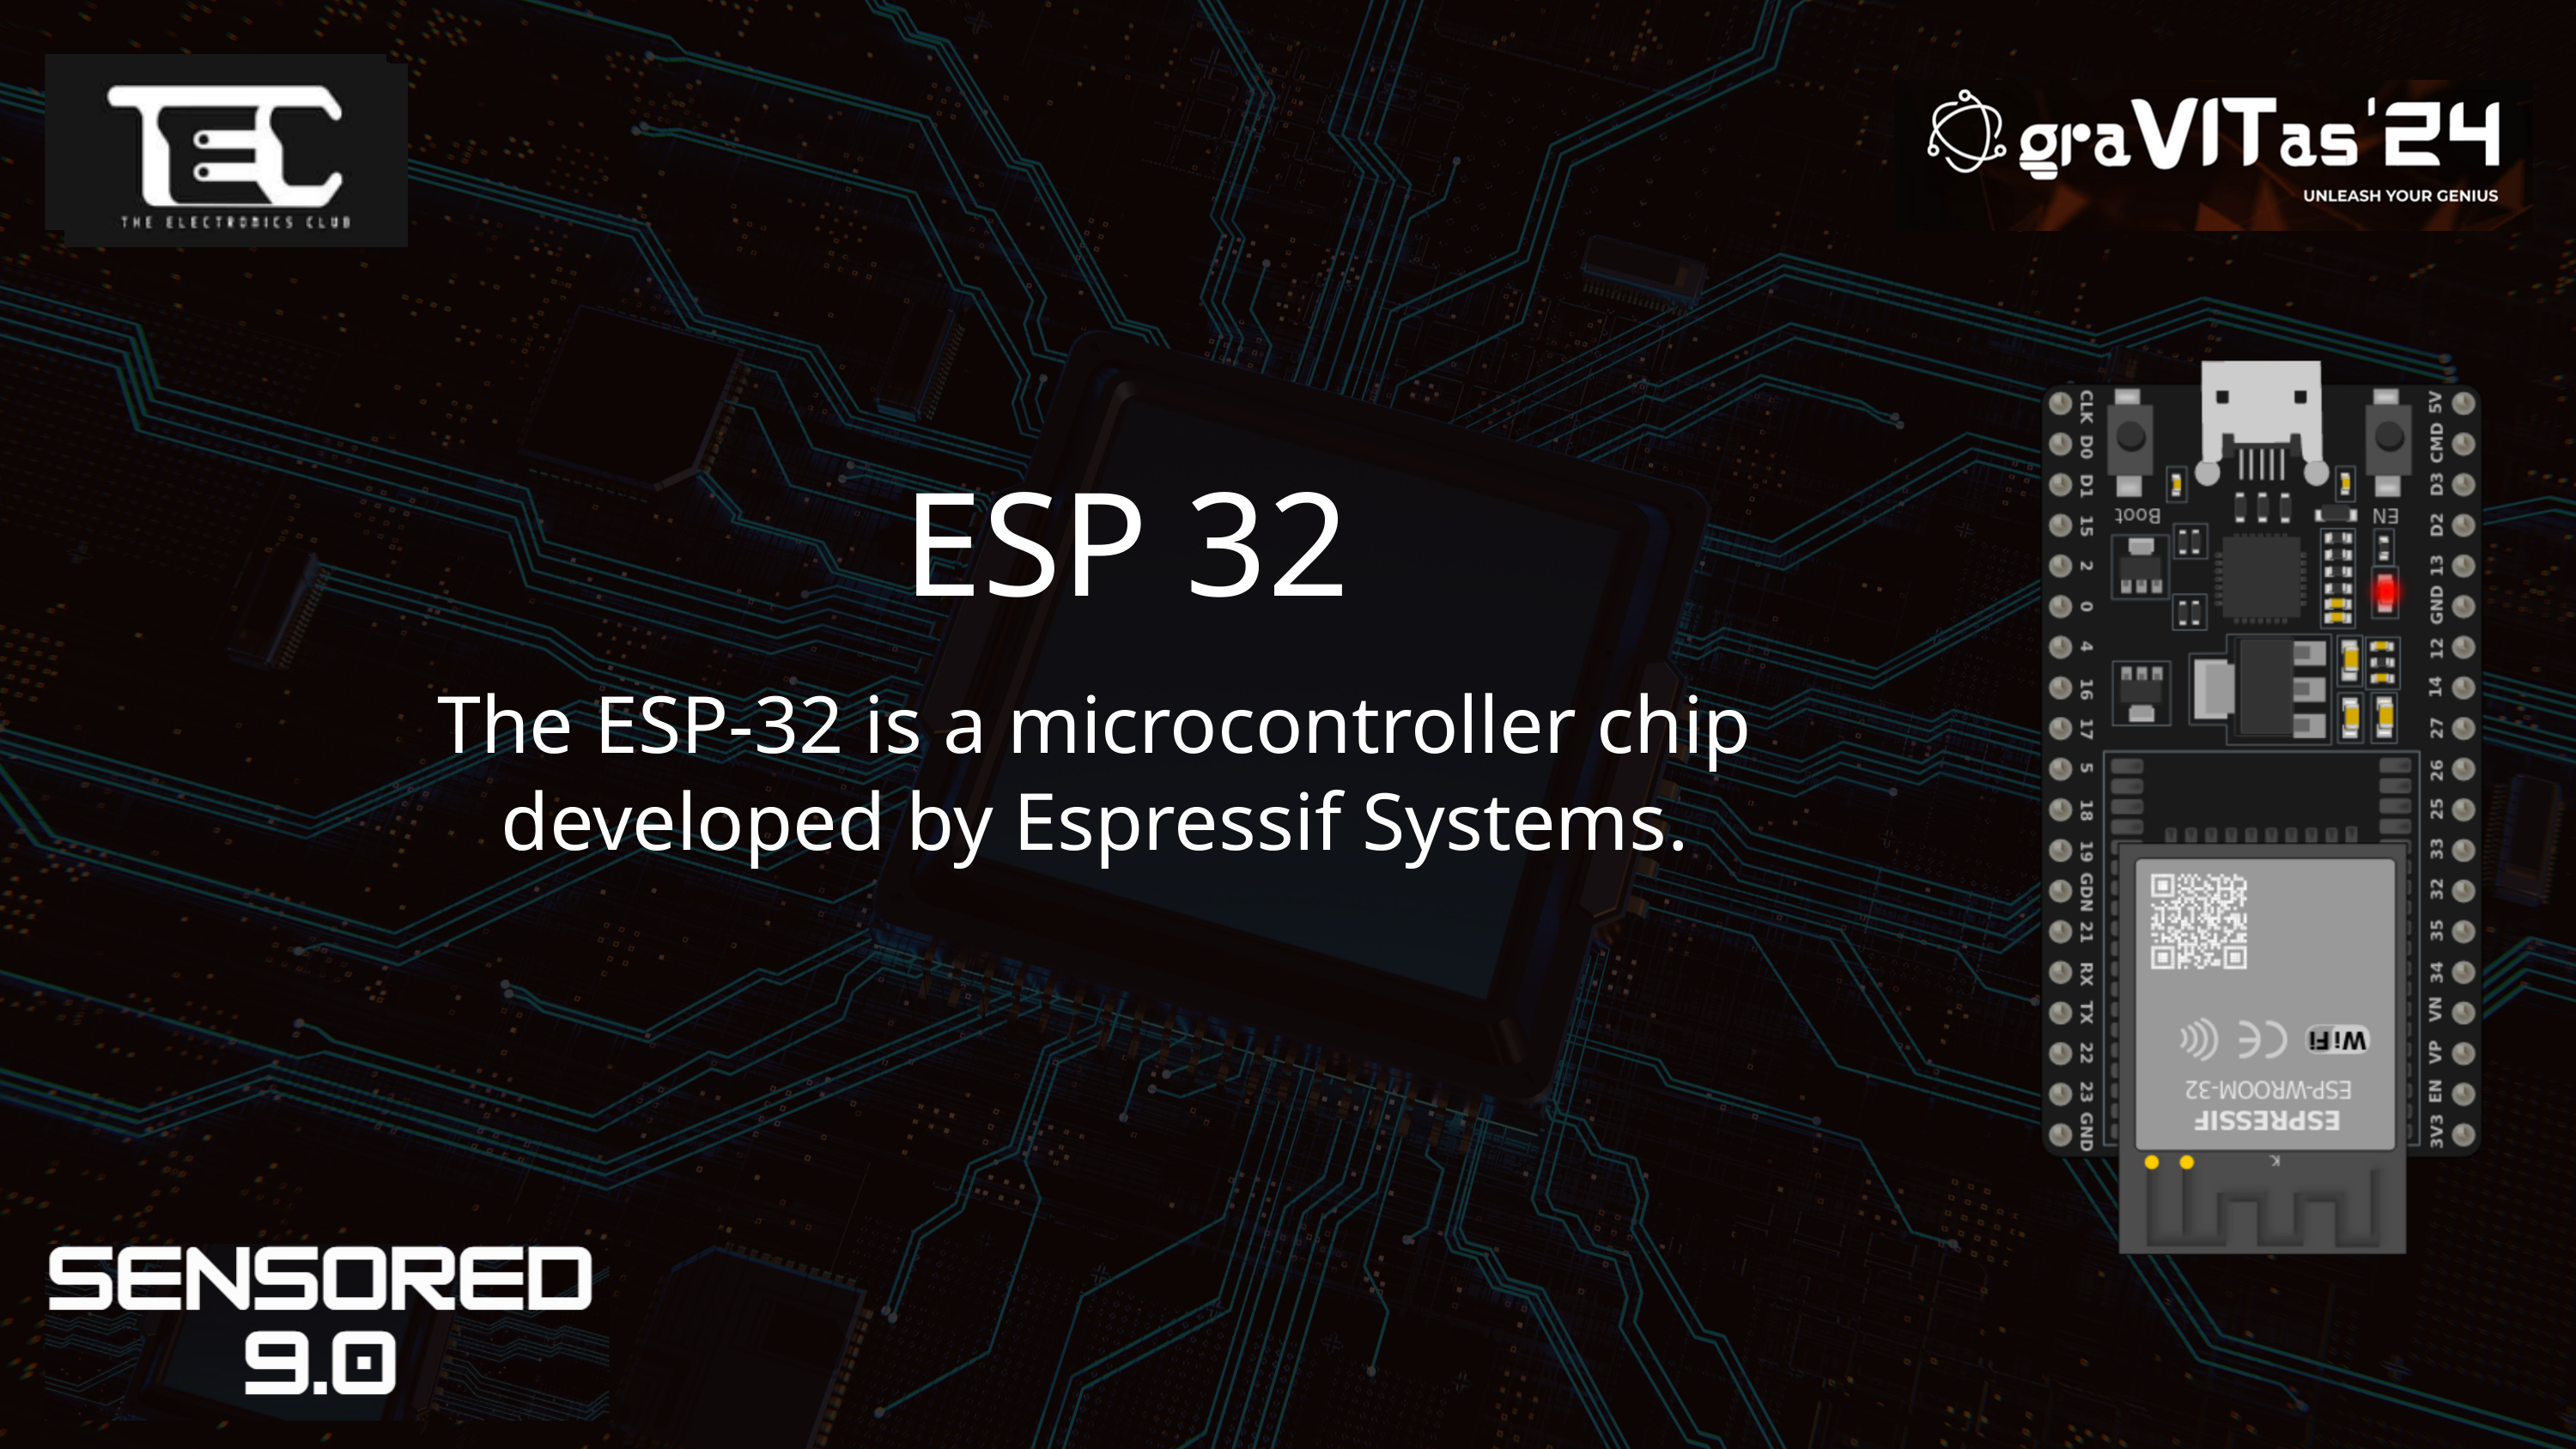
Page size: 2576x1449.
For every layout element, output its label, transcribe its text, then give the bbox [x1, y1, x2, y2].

text_box [0, 0, 2576, 1449]
picture [1814, 360, 2576, 1257]
text_box [45, 54, 387, 230]
text_box ESP 32 [300, 452, 1809, 625]
text_box [45, 1244, 610, 1421]
text_box The ESP-32 is a microcontroller chip developed by Espressif Systems. [251, 671, 1809, 866]
text_box [64, 64, 409, 247]
picture [1894, 80, 2534, 231]
